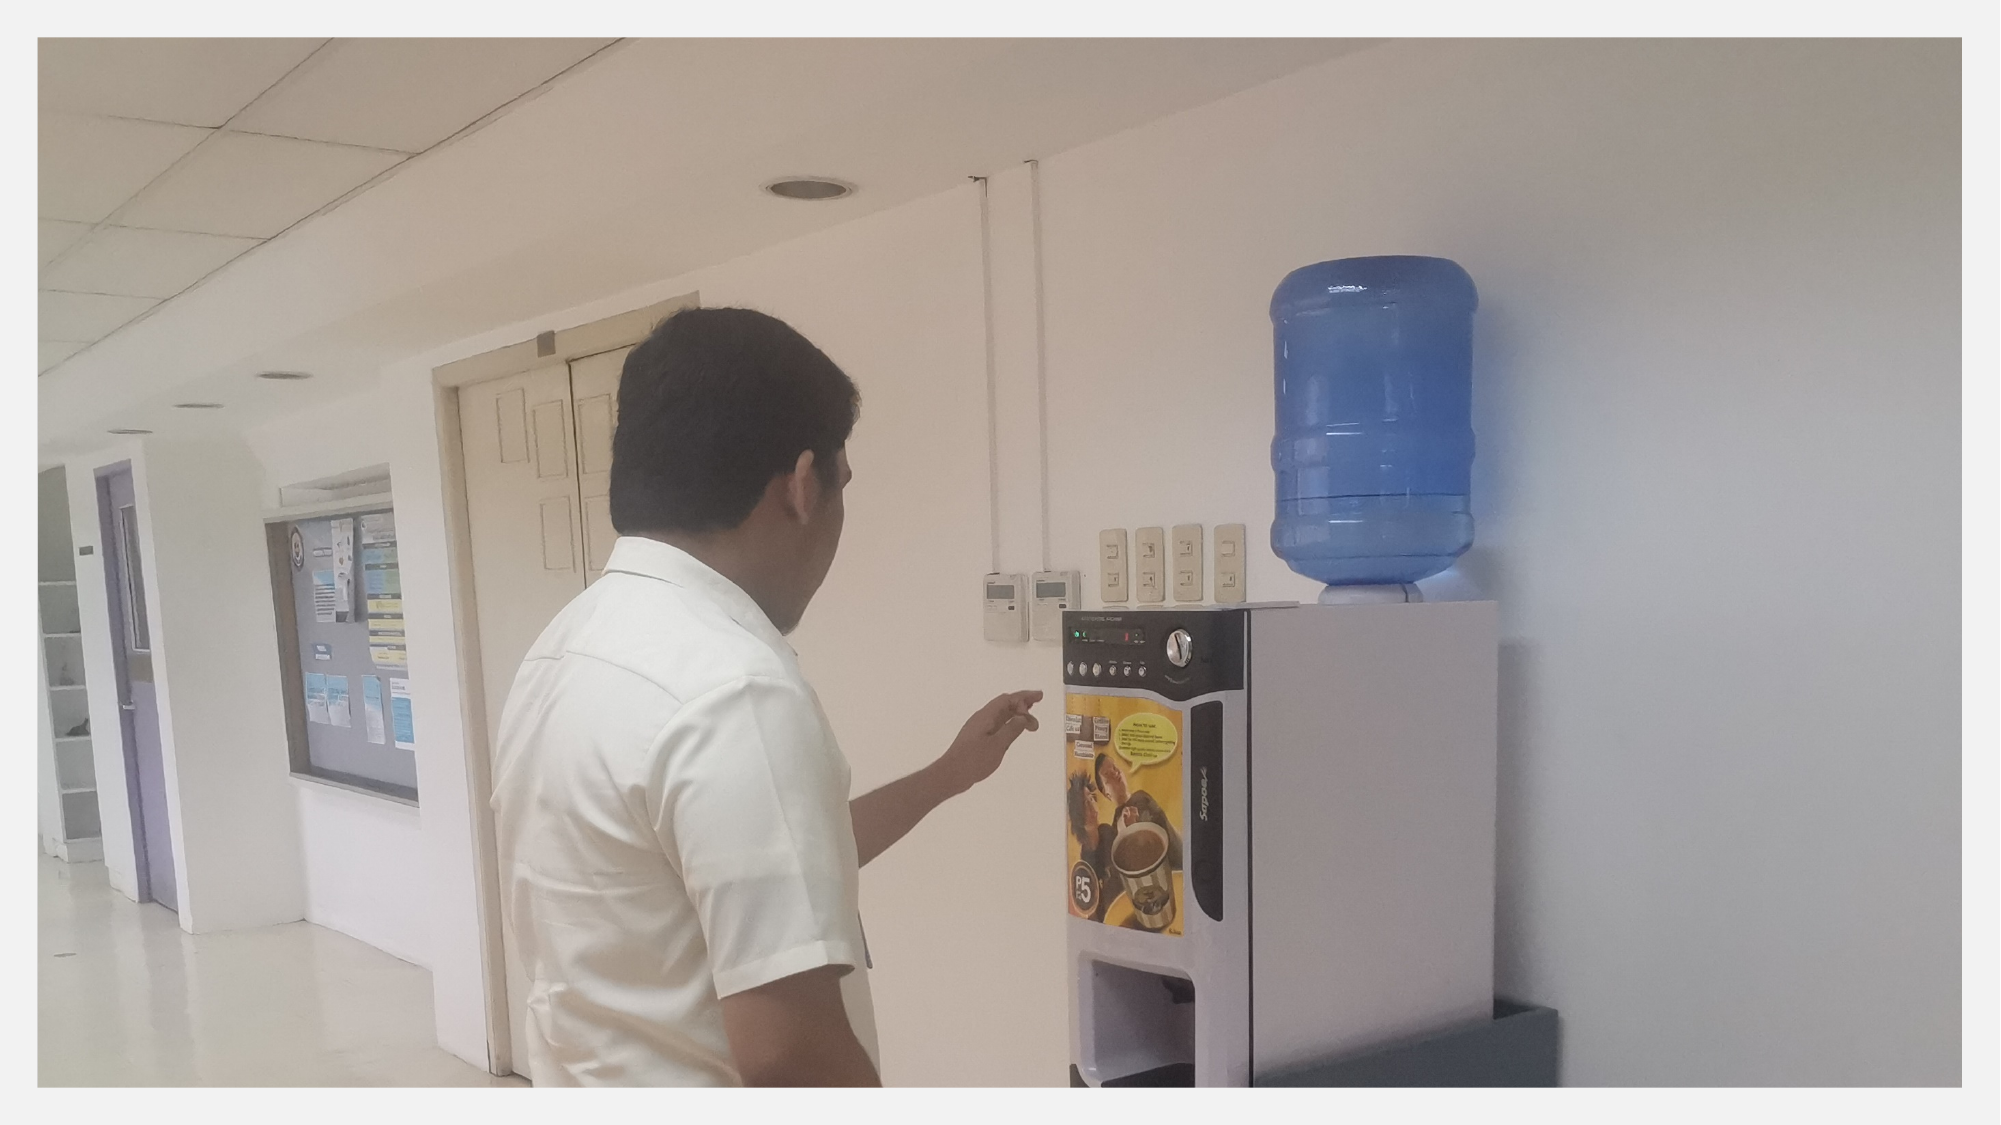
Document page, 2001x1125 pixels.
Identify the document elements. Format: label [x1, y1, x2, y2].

text_box [0, 0, 2000, 1125]
